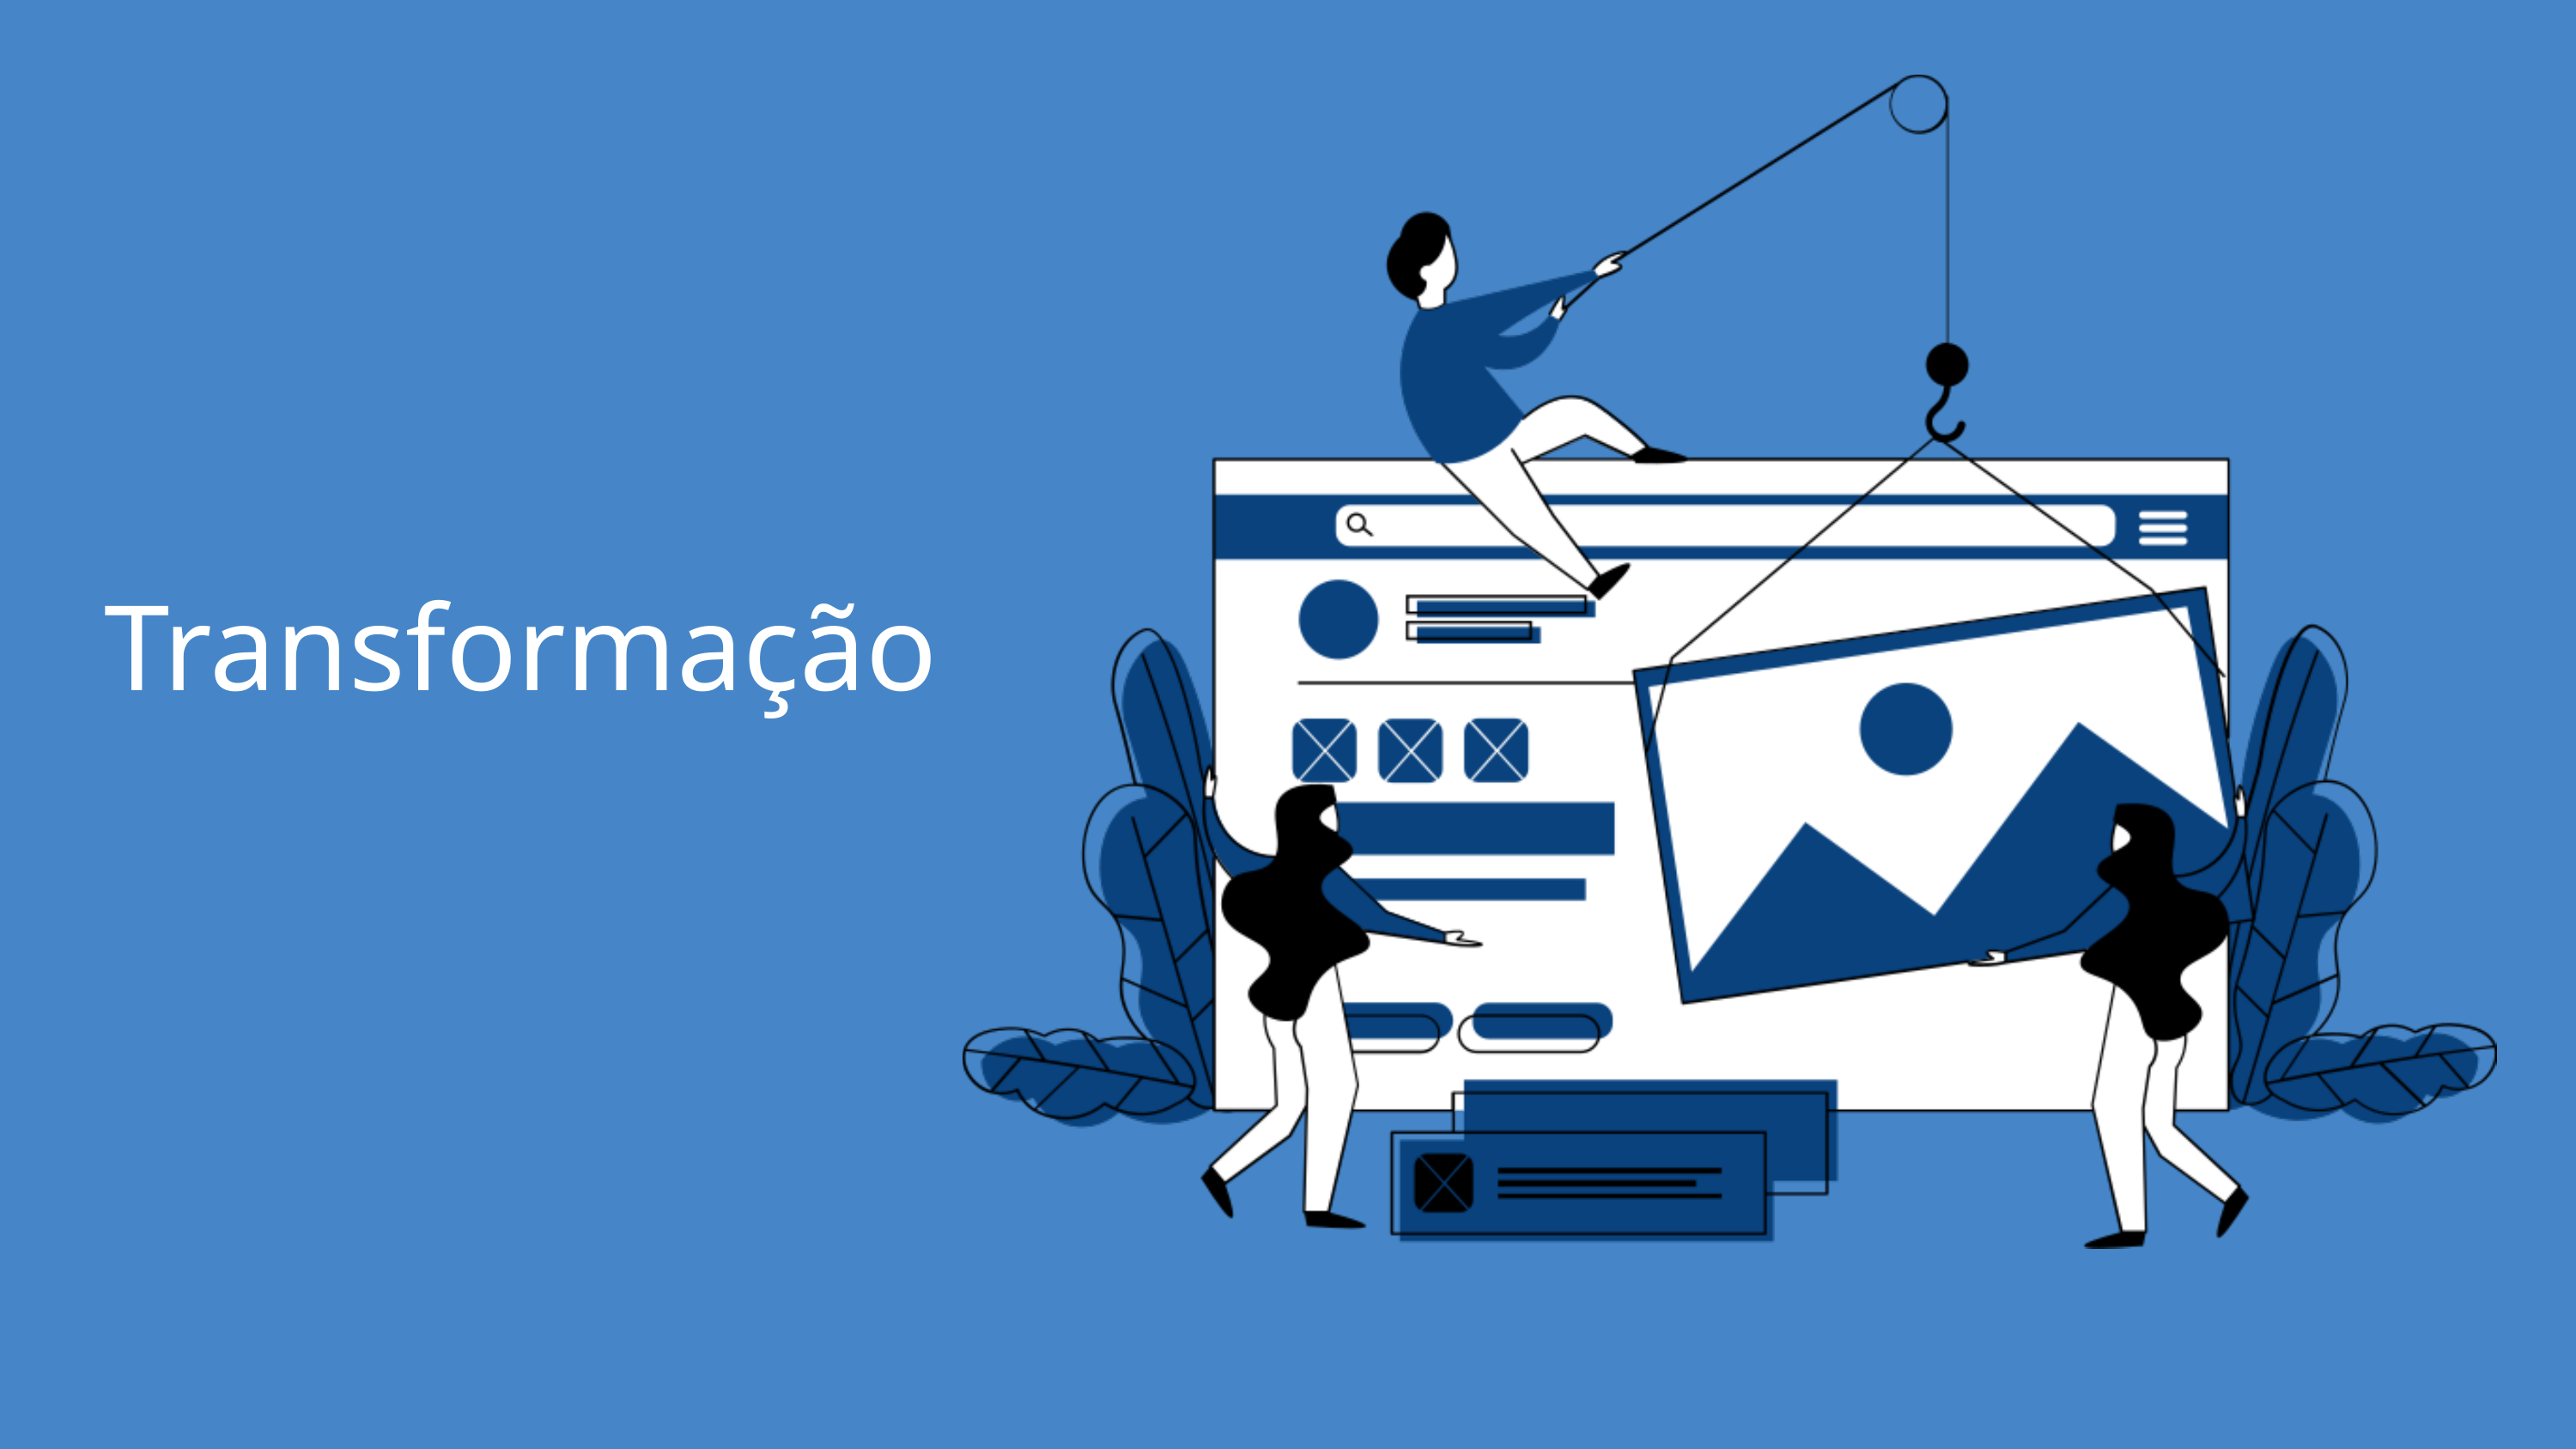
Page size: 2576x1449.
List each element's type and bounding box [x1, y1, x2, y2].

picture [962, 75, 2498, 1249]
text_box [103, 585, 963, 809]
